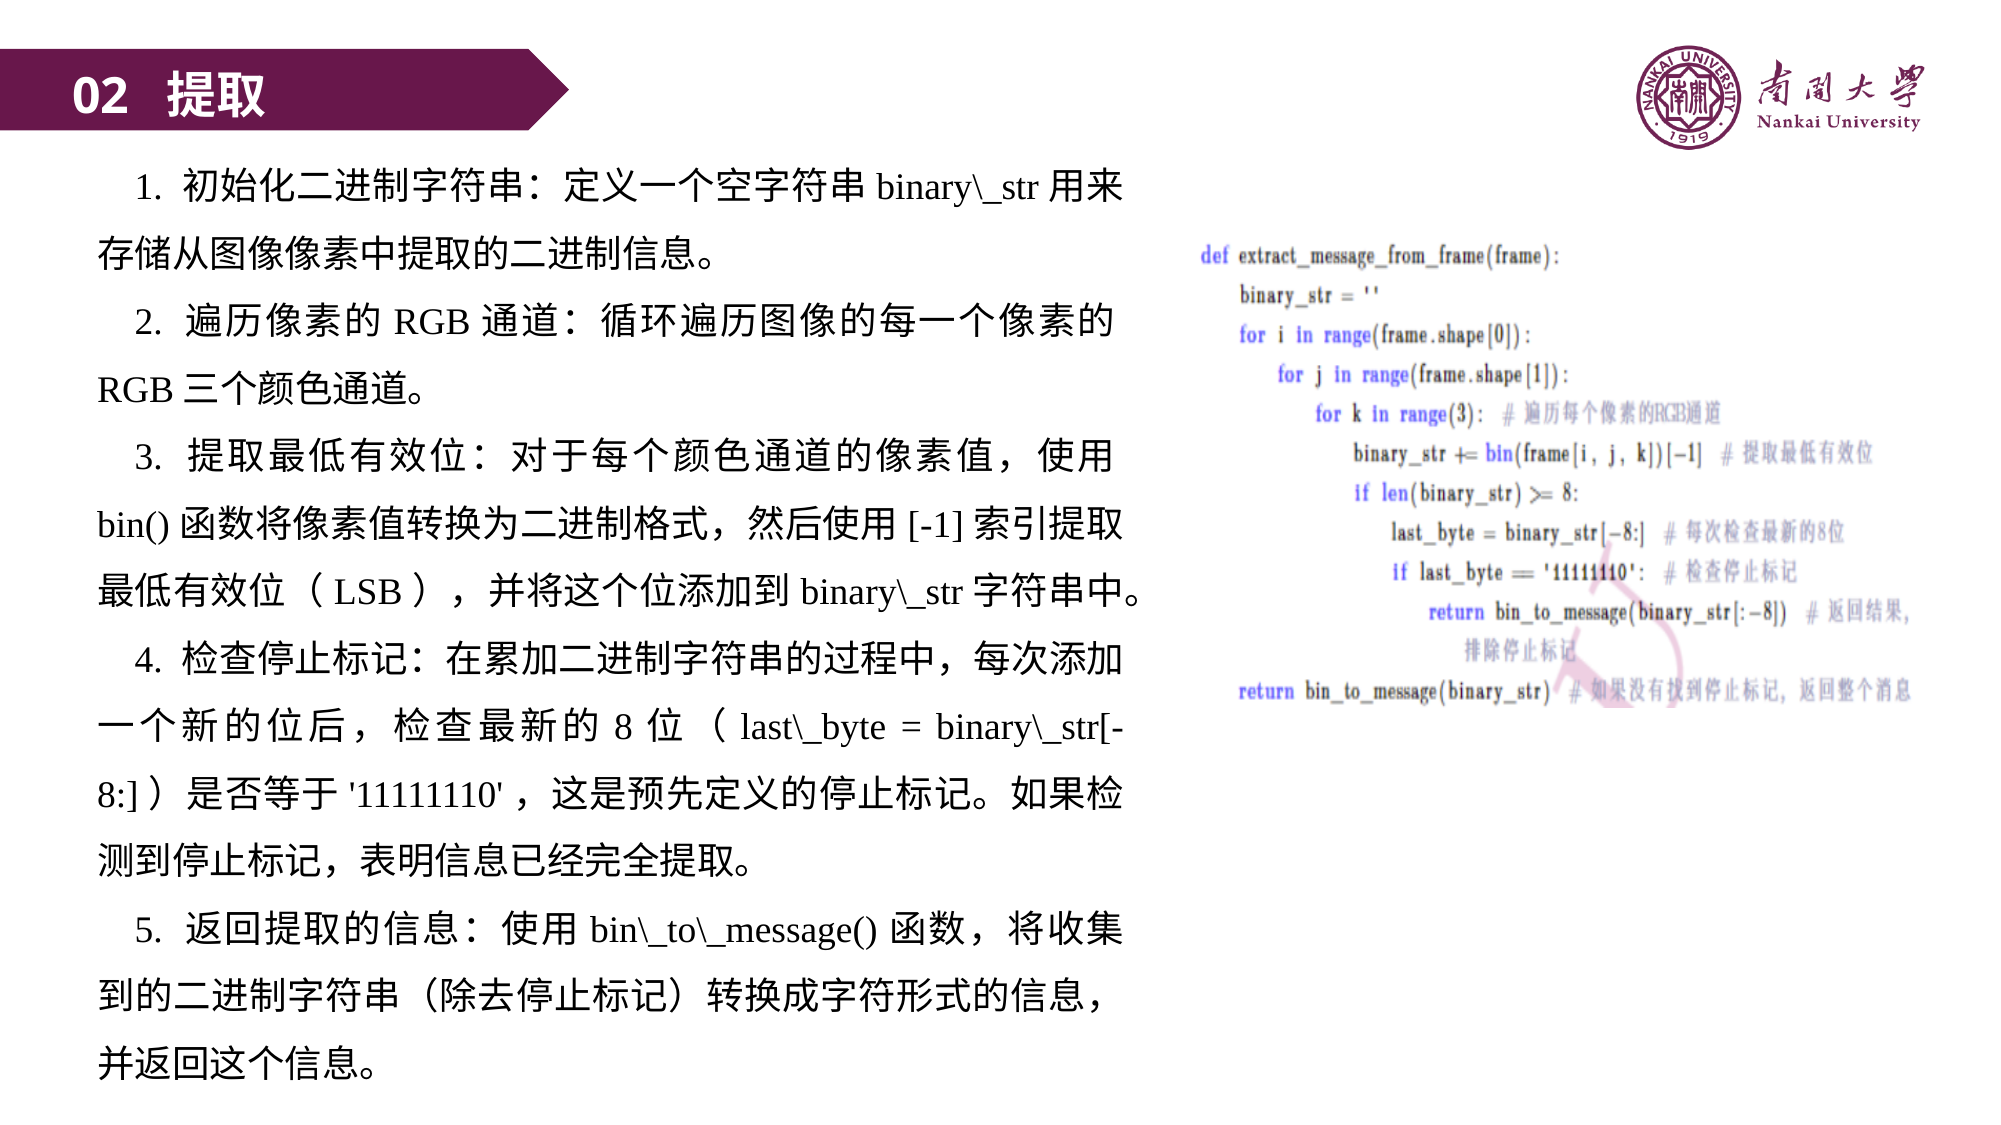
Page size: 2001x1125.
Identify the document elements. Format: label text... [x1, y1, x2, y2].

picture [1198, 235, 1930, 708]
picture [1614, 33, 1946, 159]
text_box 1. 初始化二进制字符串：定义一个空字符串binary\_str用来存储从图像像素中提取的二进制信息。 2. 遍历像素的RGB通道：循环遍历图像的每一个像素的RGB三个颜色通道。 3. 提取最低有效位：对于每个颜色通道的像素值，使用bin()函数将像素值转换为二进制格式，然后使用[-1]索引提取最低有效位（LSB），并将这个位添加到binary\_str字符串中。 4. 检查停止标记：在累加二进制字符串的过程中，每次添加一个新的位后，检查最新的8位（last\_byte = binary\_str[-8:]）是否等于'11111110'，这是预先定义的停止标记。如果检测到停止标记，表明信息已经完全提取。 5. 返回提取的信息：使用bin\_to\_message()函数，将收集到的二进制字符串（除去停止标记）转换成字符形式的信息，并返回这个信息。 [82, 132, 1139, 1092]
text_box 02 提取 [57, 56, 282, 132]
